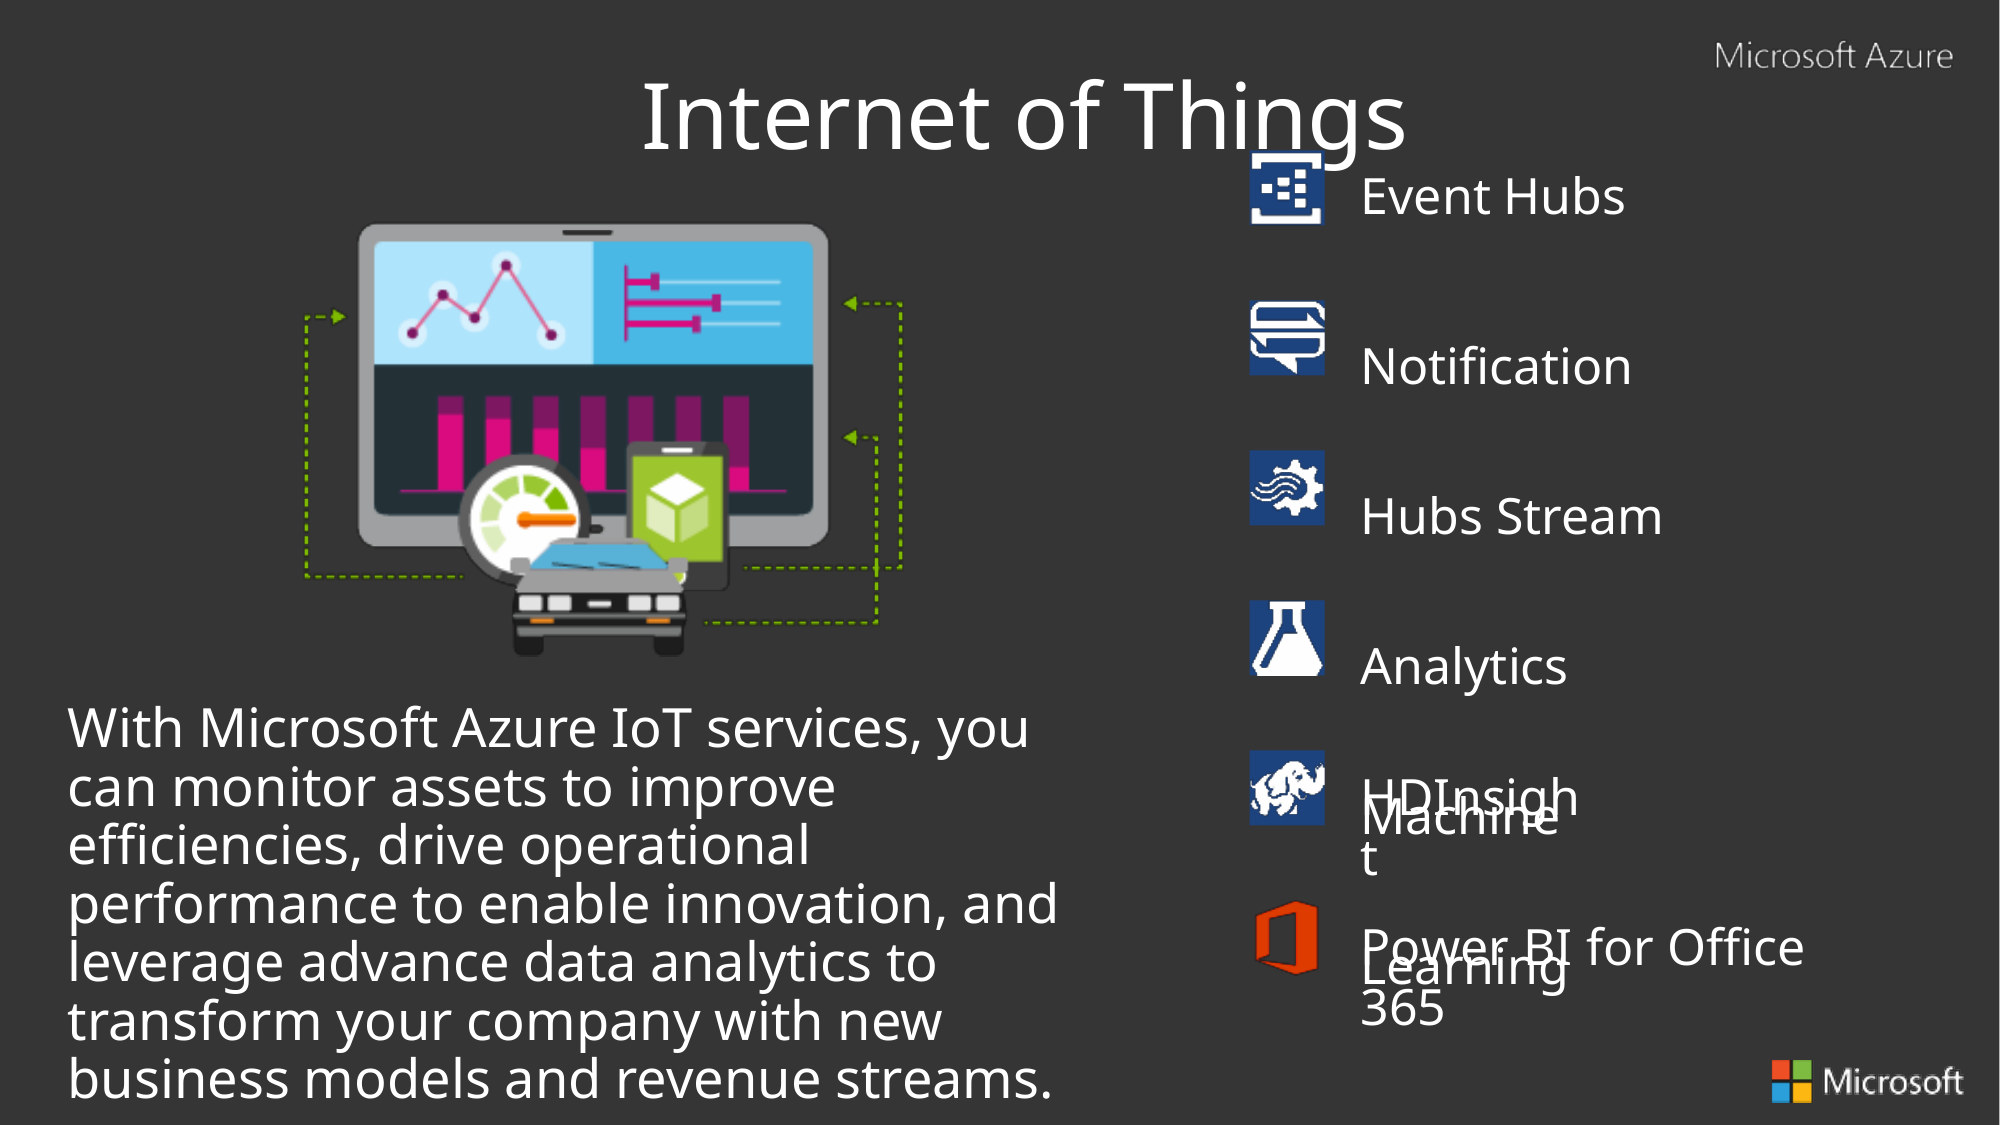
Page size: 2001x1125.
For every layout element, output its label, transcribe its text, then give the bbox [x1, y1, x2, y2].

text_box HDInsight [1358, 765, 1583, 886]
text_box [0, 0, 2000, 1125]
text_box [1249, 300, 1325, 376]
text_box [1249, 900, 1325, 976]
text_box [296, 218, 910, 657]
text_box With Microsoft Azure IoT services, you can monitor assets to improve efficiencies, drive operational performance to enable innovation, and leverage advance data analytics to transform your company with new business models and revenue streams. [65, 701, 1127, 1111]
text_box [1249, 150, 1325, 226]
title Internet of Things [53, 58, 1947, 173]
text_box [1698, 24, 1972, 87]
text_box [1771, 1060, 1964, 1103]
text_box [1249, 600, 1325, 676]
text_box Event Hubs Notification Hubs Stream Analytics Machine Learning [1358, 164, 1756, 915]
text_box Power BI for Office 365 [1358, 915, 1869, 1036]
text_box [1249, 750, 1325, 826]
text_box [1249, 450, 1325, 526]
